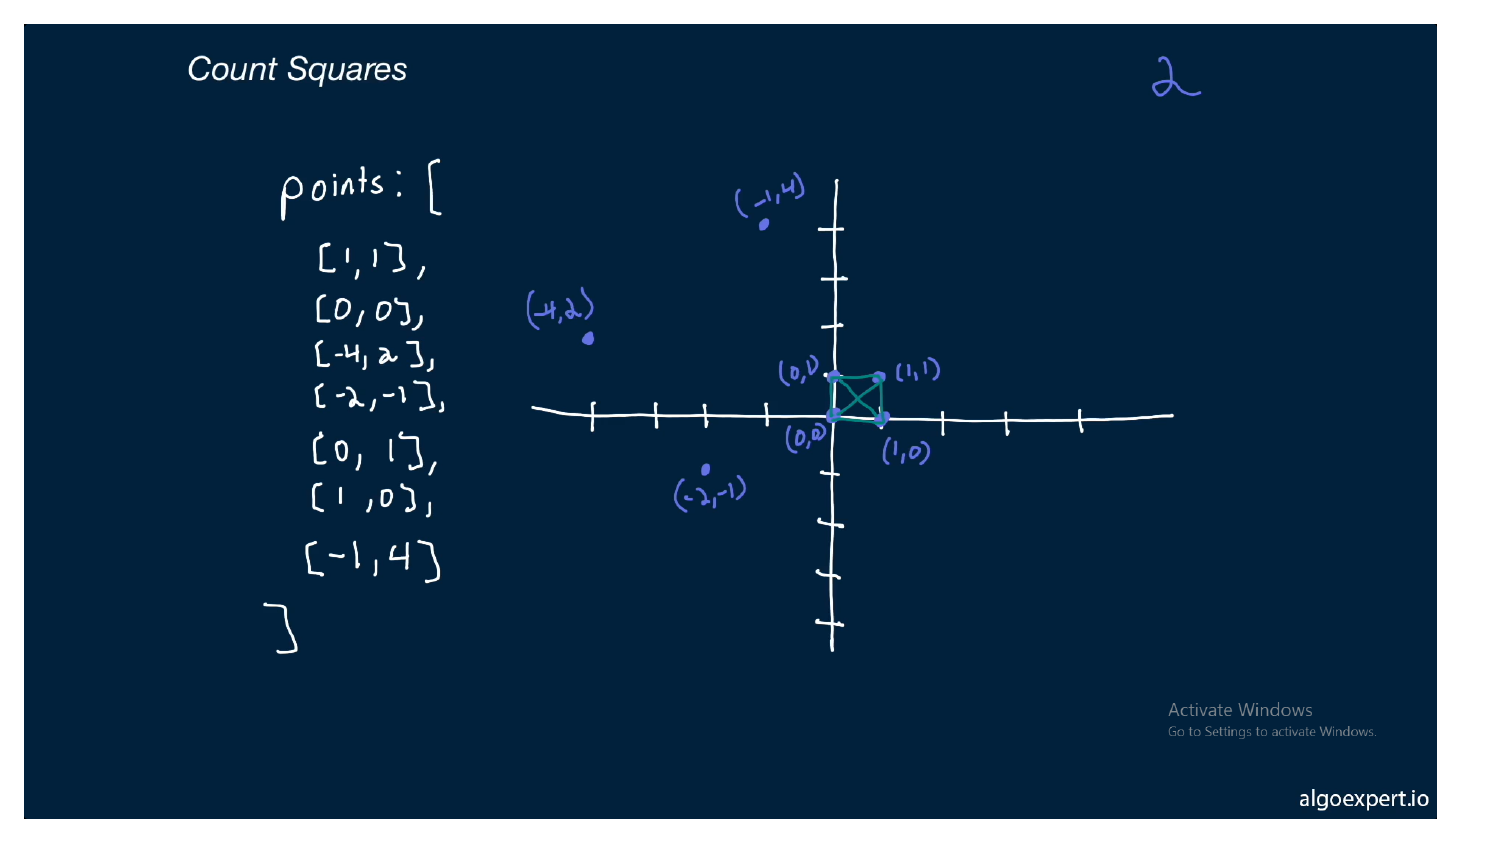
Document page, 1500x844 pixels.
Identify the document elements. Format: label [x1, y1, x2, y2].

picture [24, 24, 1437, 819]
